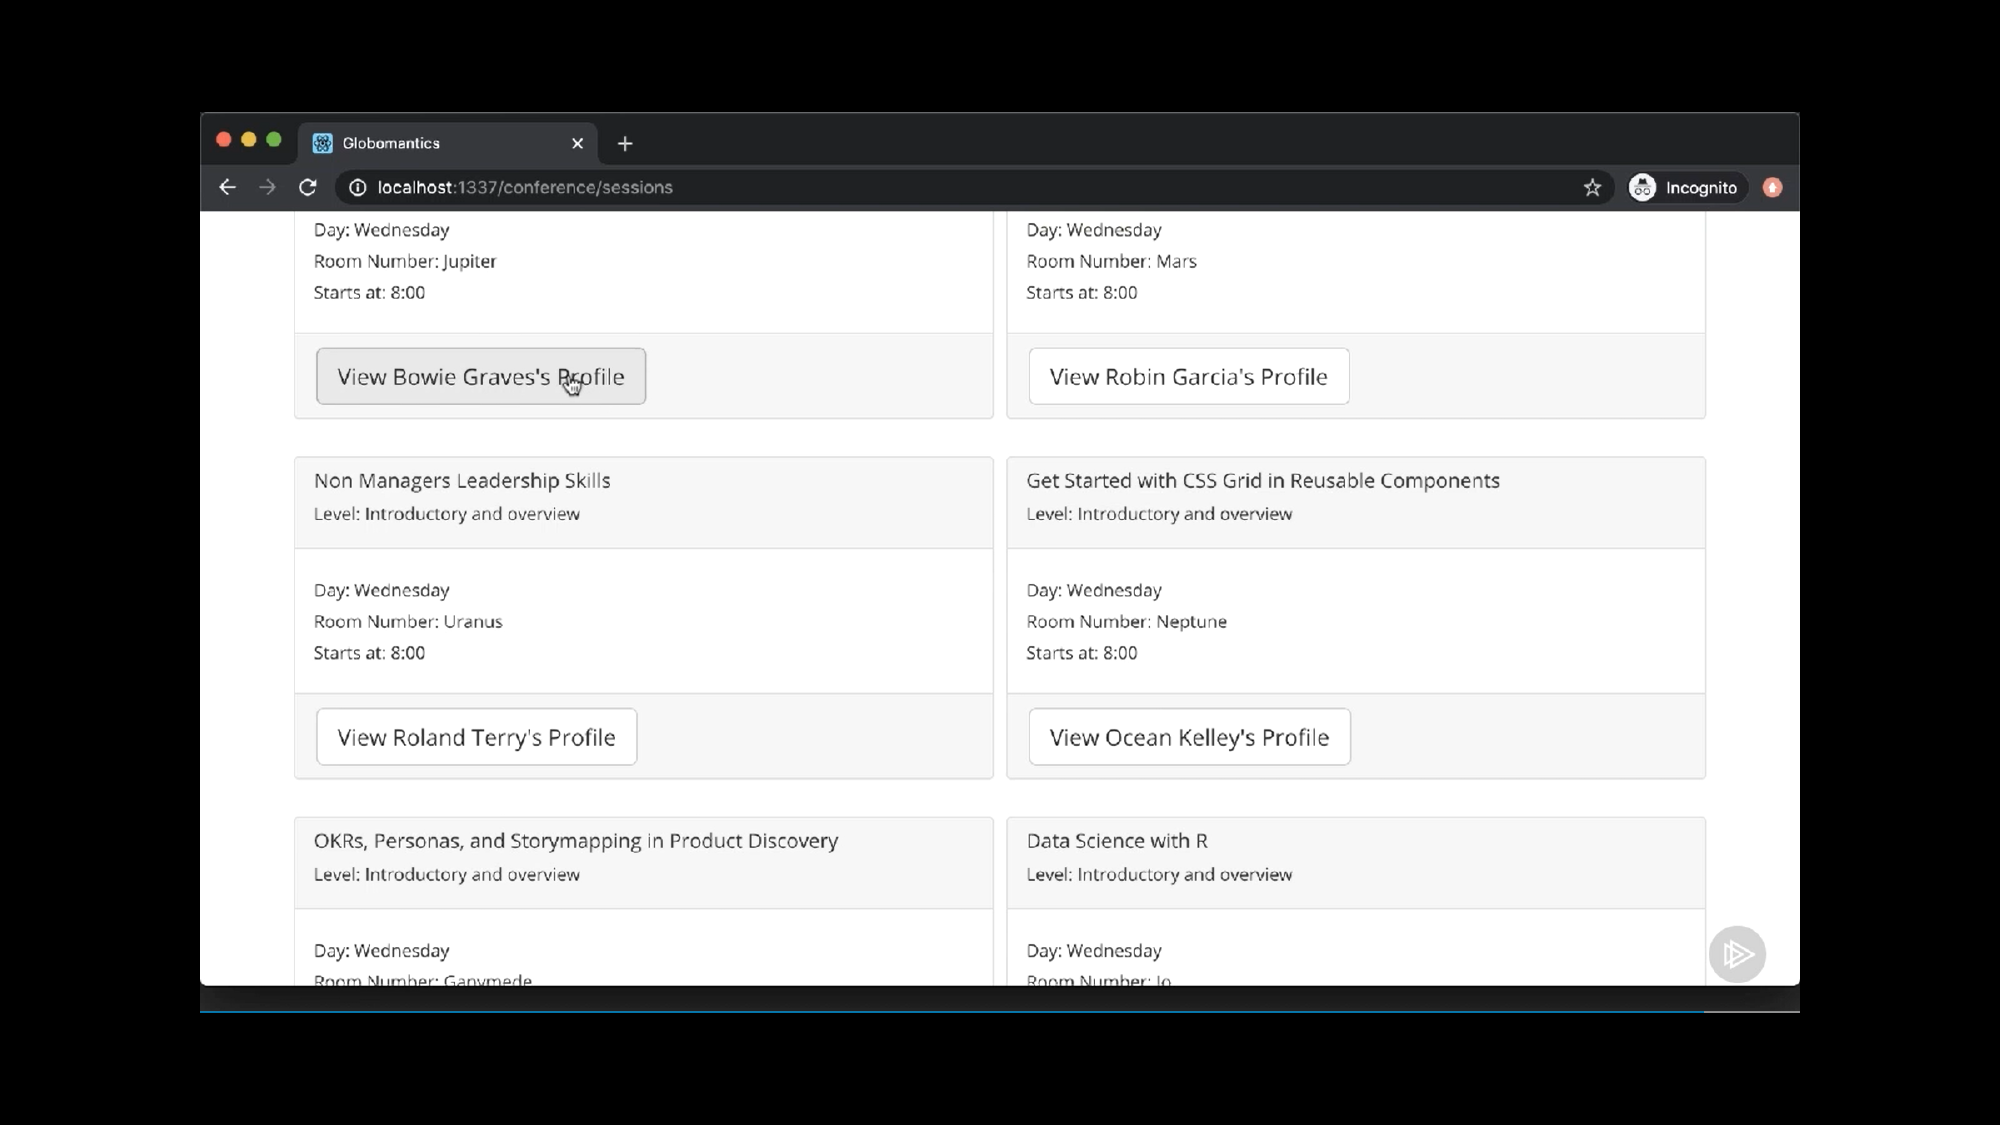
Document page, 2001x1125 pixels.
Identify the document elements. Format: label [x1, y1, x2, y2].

picture [199, 112, 1800, 1013]
